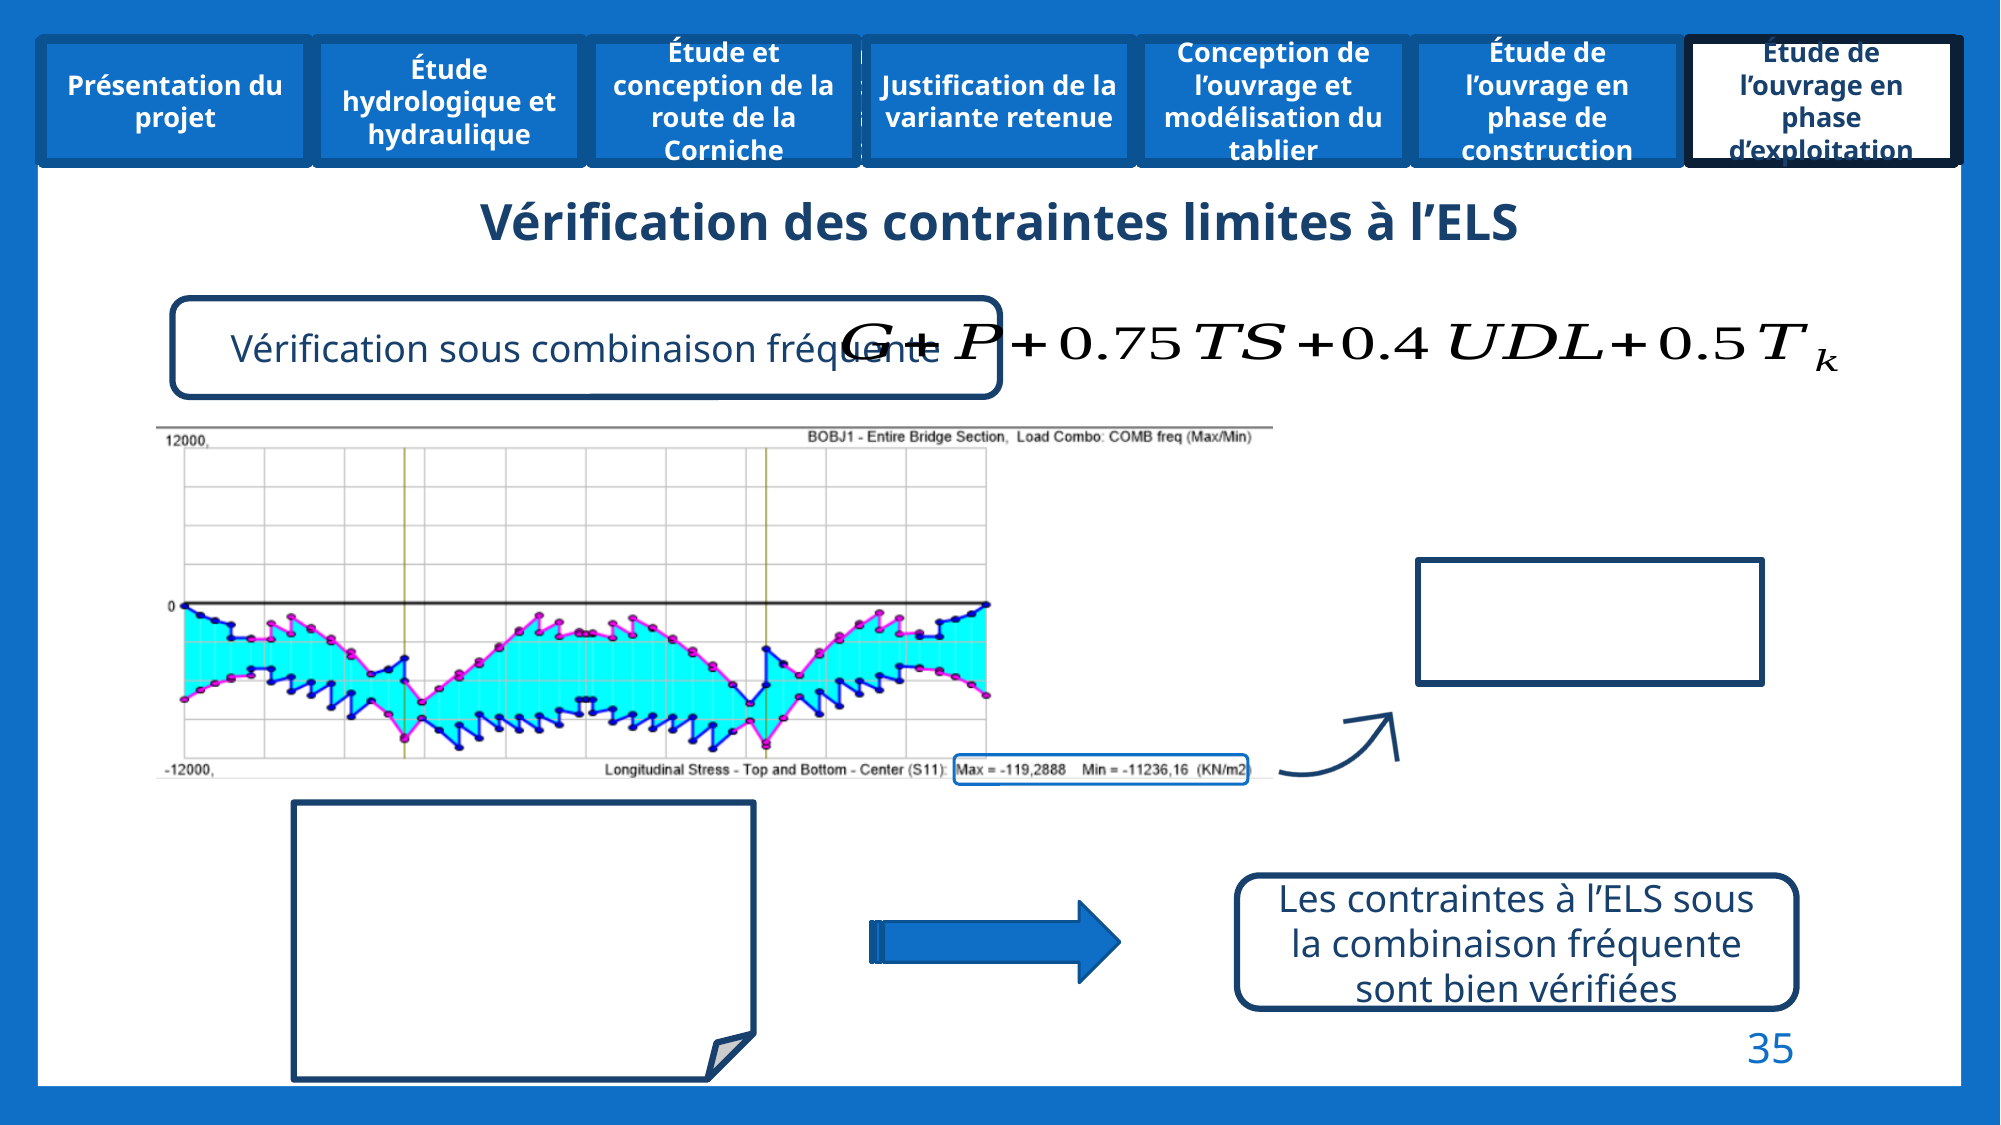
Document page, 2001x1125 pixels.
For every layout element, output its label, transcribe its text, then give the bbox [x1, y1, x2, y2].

text_box Vérification des contraintes limites à l’ELS [422, 182, 1578, 258]
text_box Présentation du projet [36, 37, 41, 164]
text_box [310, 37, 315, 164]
text_box Présentation du projet [41, 37, 310, 164]
text_box Étude et conception de la route de la Corniche [589, 37, 858, 164]
slide_number 35 [1530, 1020, 1811, 1081]
text_box Modélisation du tablier [1682, 37, 1687, 164]
text_box Etude et conception de la route [584, 37, 589, 164]
text_box Conception de l’ouvrage et modélisation du tablier [1139, 37, 1408, 164]
text_box Étude hydrologique et hydraulique [315, 37, 584, 164]
text_box Les hypothèses de calcul [1408, 37, 1413, 164]
text_box Étude de l’ouvrage en phase d’exploitation [1687, 37, 1956, 164]
picture [155, 426, 1456, 858]
text_box Les contraintes à l’ELS sous la combinaison fréquente sont bien vérifiées [1235, 873, 1799, 1011]
text_box Etude de la précontrainte du tablier [1956, 37, 1962, 164]
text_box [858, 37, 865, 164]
text_box [869, 899, 1121, 985]
text_box Conception de l’ouvrage [1134, 37, 1139, 164]
text_box Étude de l’ouvrage en phase de construction [1413, 37, 1682, 164]
text_box Justification de la variante retenue [865, 37, 1134, 164]
text_box Vérification sous combinaison fréquente [170, 296, 1002, 399]
